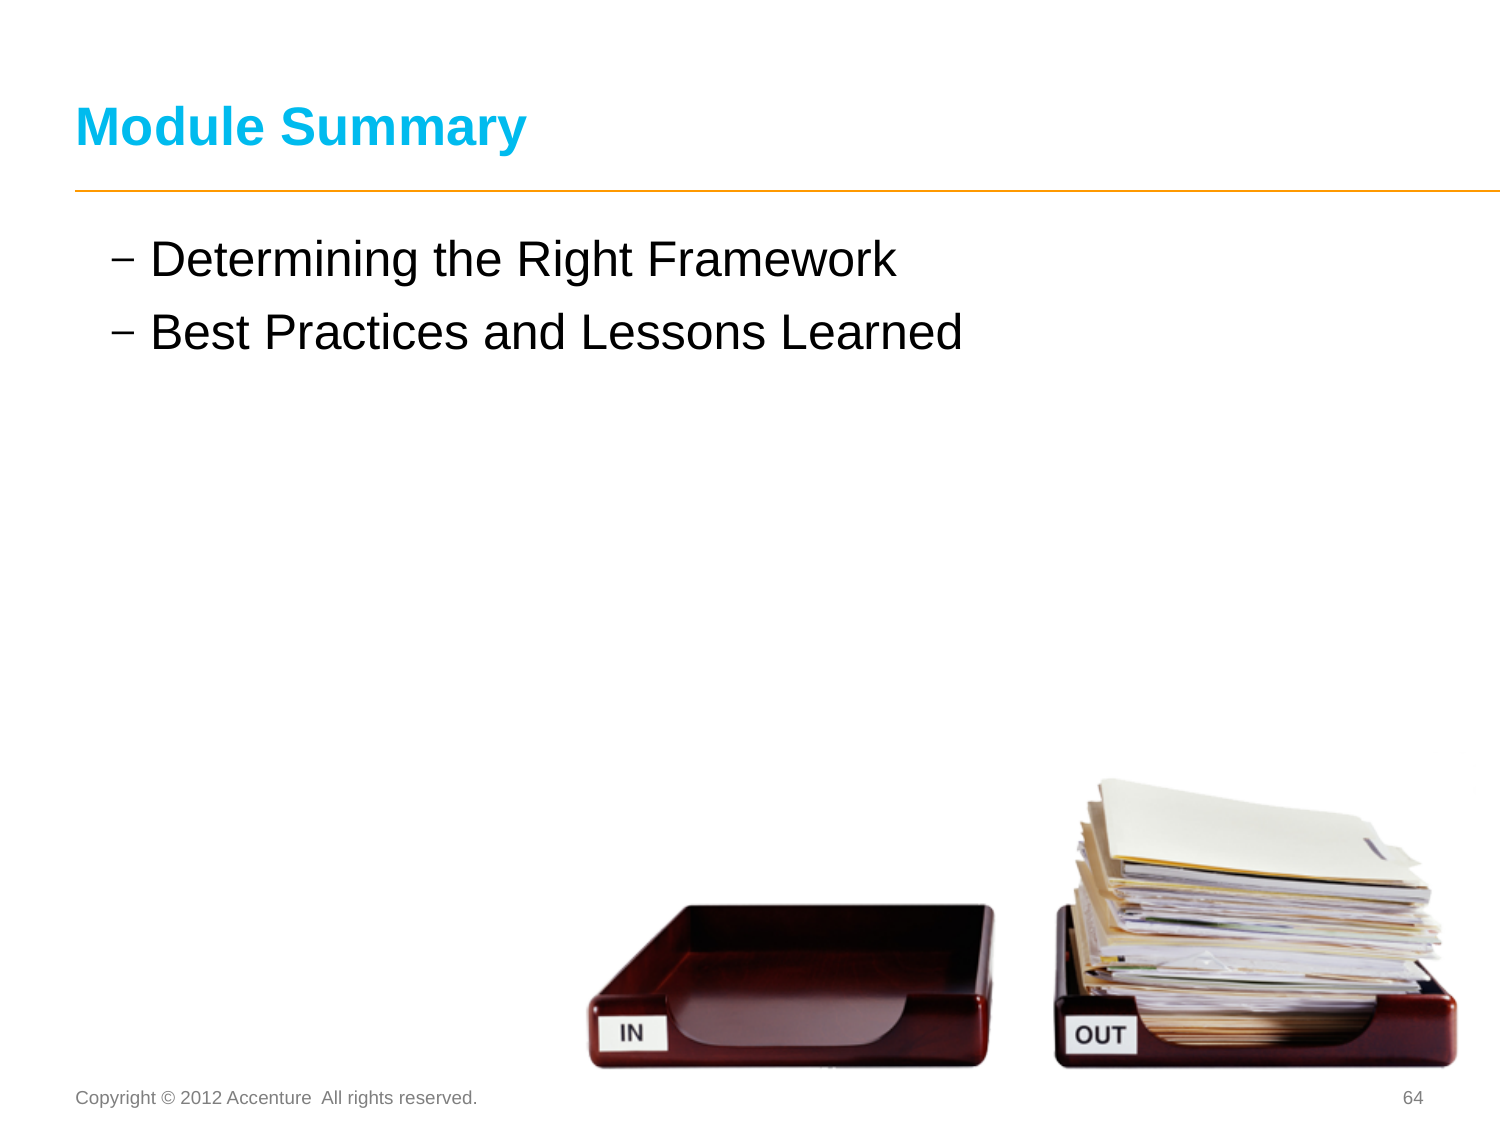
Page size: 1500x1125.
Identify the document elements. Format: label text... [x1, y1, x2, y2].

list Determining the Right Framework Best Practices and Lessons Learned [75, 226, 1425, 1018]
picture [575, 752, 1476, 1101]
title Module Summary [75, 27, 1422, 157]
